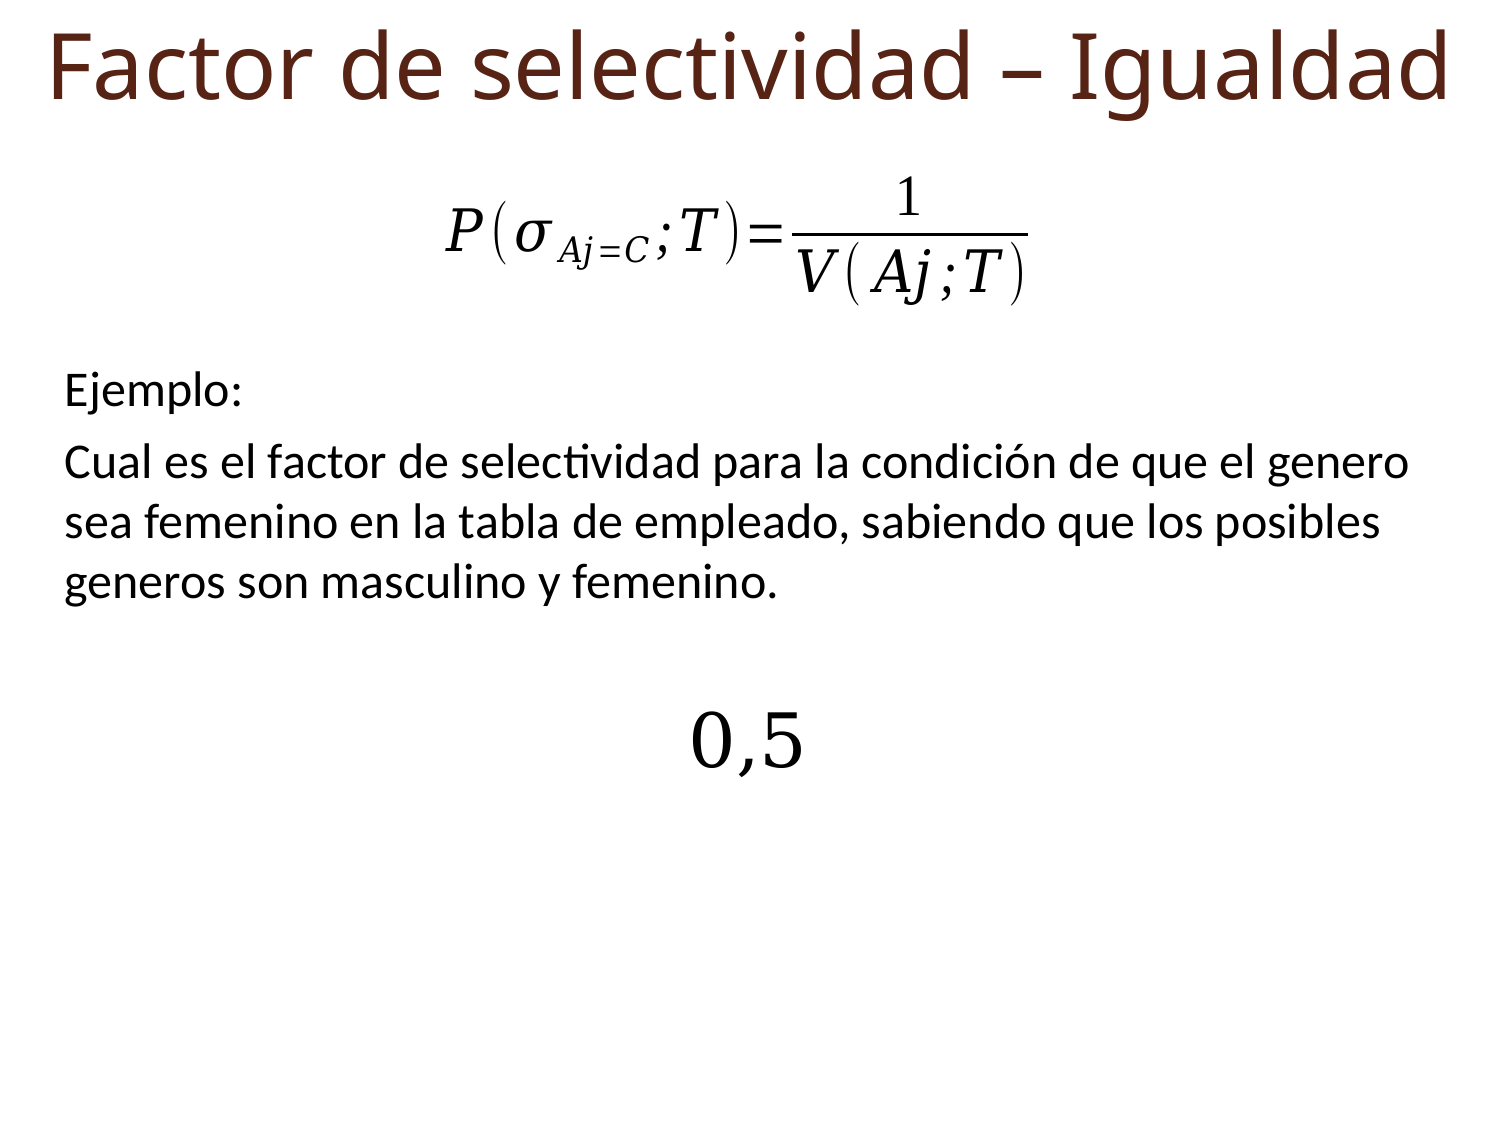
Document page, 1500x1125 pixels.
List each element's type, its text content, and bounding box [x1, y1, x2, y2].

text_box Factor de selectividad – Igualdad [0, 0, 1500, 125]
text_box Ejemplo: Cual es el factor de selectividad para la condición de que el genero sea femenino en la tabla de empleado, sabiendo que los posibles generos son masculino y femenino. [50, 348, 1440, 632]
